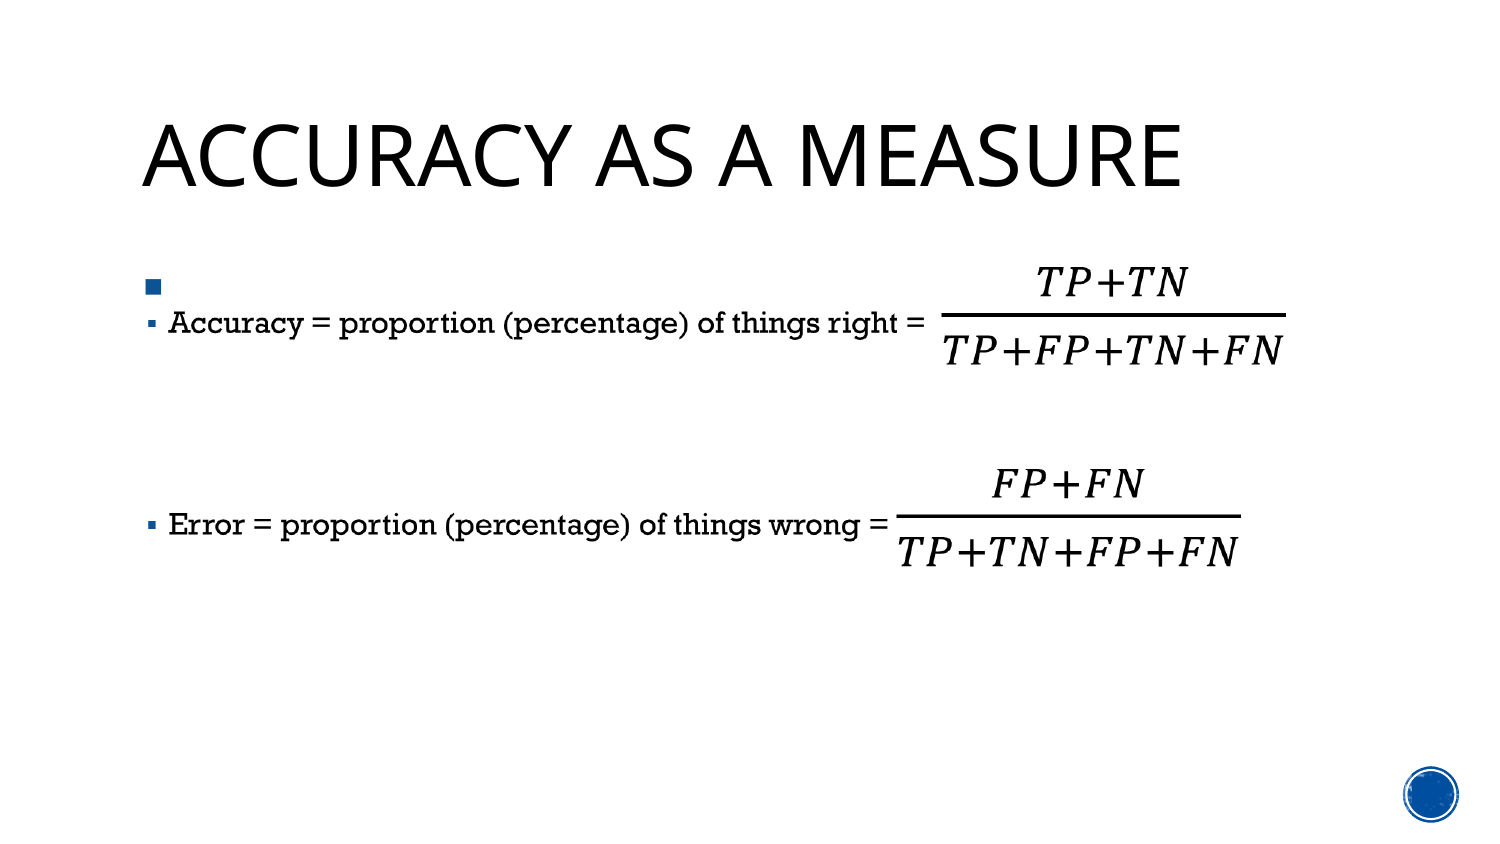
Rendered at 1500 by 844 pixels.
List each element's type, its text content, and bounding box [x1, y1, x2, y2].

title ACCURACY AS A MEASURE [131, 59, 1370, 258]
list [131, 261, 1370, 760]
picture [1402, 766, 1460, 823]
